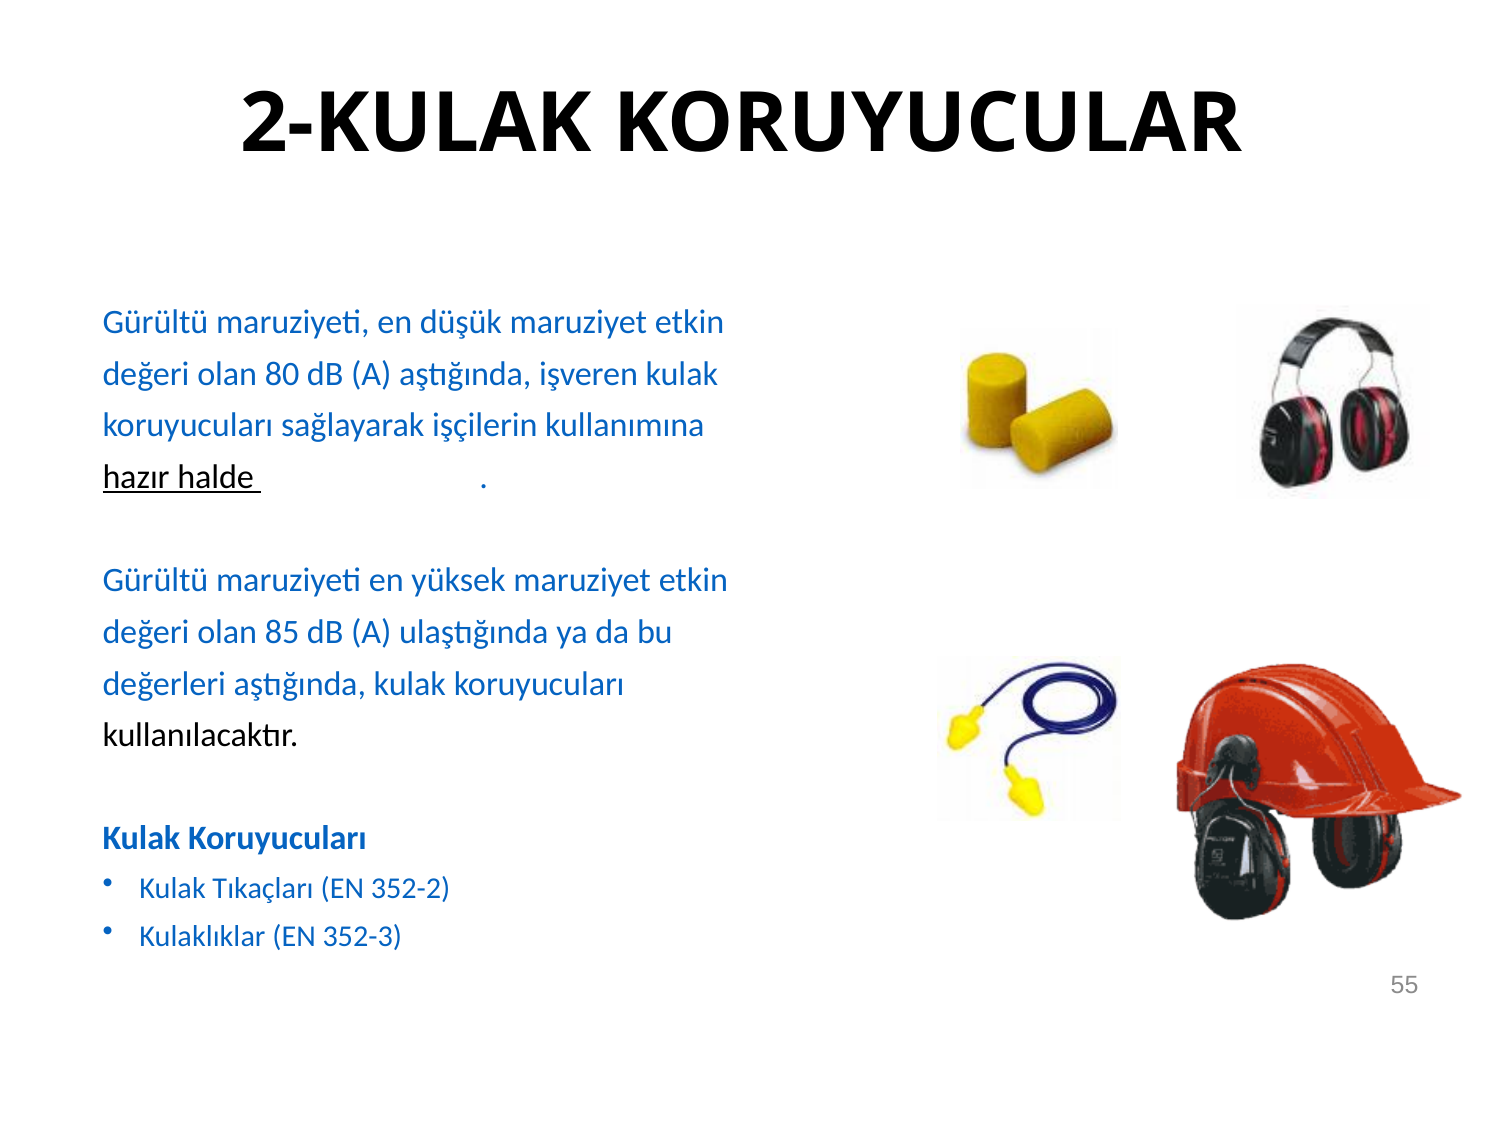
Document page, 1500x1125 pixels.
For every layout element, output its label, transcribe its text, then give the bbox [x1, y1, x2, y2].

picture [937, 656, 1121, 821]
picture [1236, 304, 1430, 499]
picture [960, 328, 1118, 490]
list Gürültü maruziyeti, en düşük maruziyet etkin değeri olan 80 dB (A) aştığında, işveren kulak koruyucuları sağlayarak işçilerin kullanımına hazır halde bulunduracaktır. Gürültü maruziyeti en yüksek maruziyet etkin değeri olan 85 dB (A) ulaştığında ya da bu değerleri aştığında, kulak koruyucuları kullanılacaktır. Kulak Koruyucuları Kulak Tıkaçları (EN 352-2) Kulaklıklar (EN 352-3) [87, 299, 928, 963]
slide_number 55 [1333, 940, 1434, 1026]
title 2-KULAK KORUYUCULAR [225, 24, 1450, 225]
picture [1171, 644, 1468, 940]
